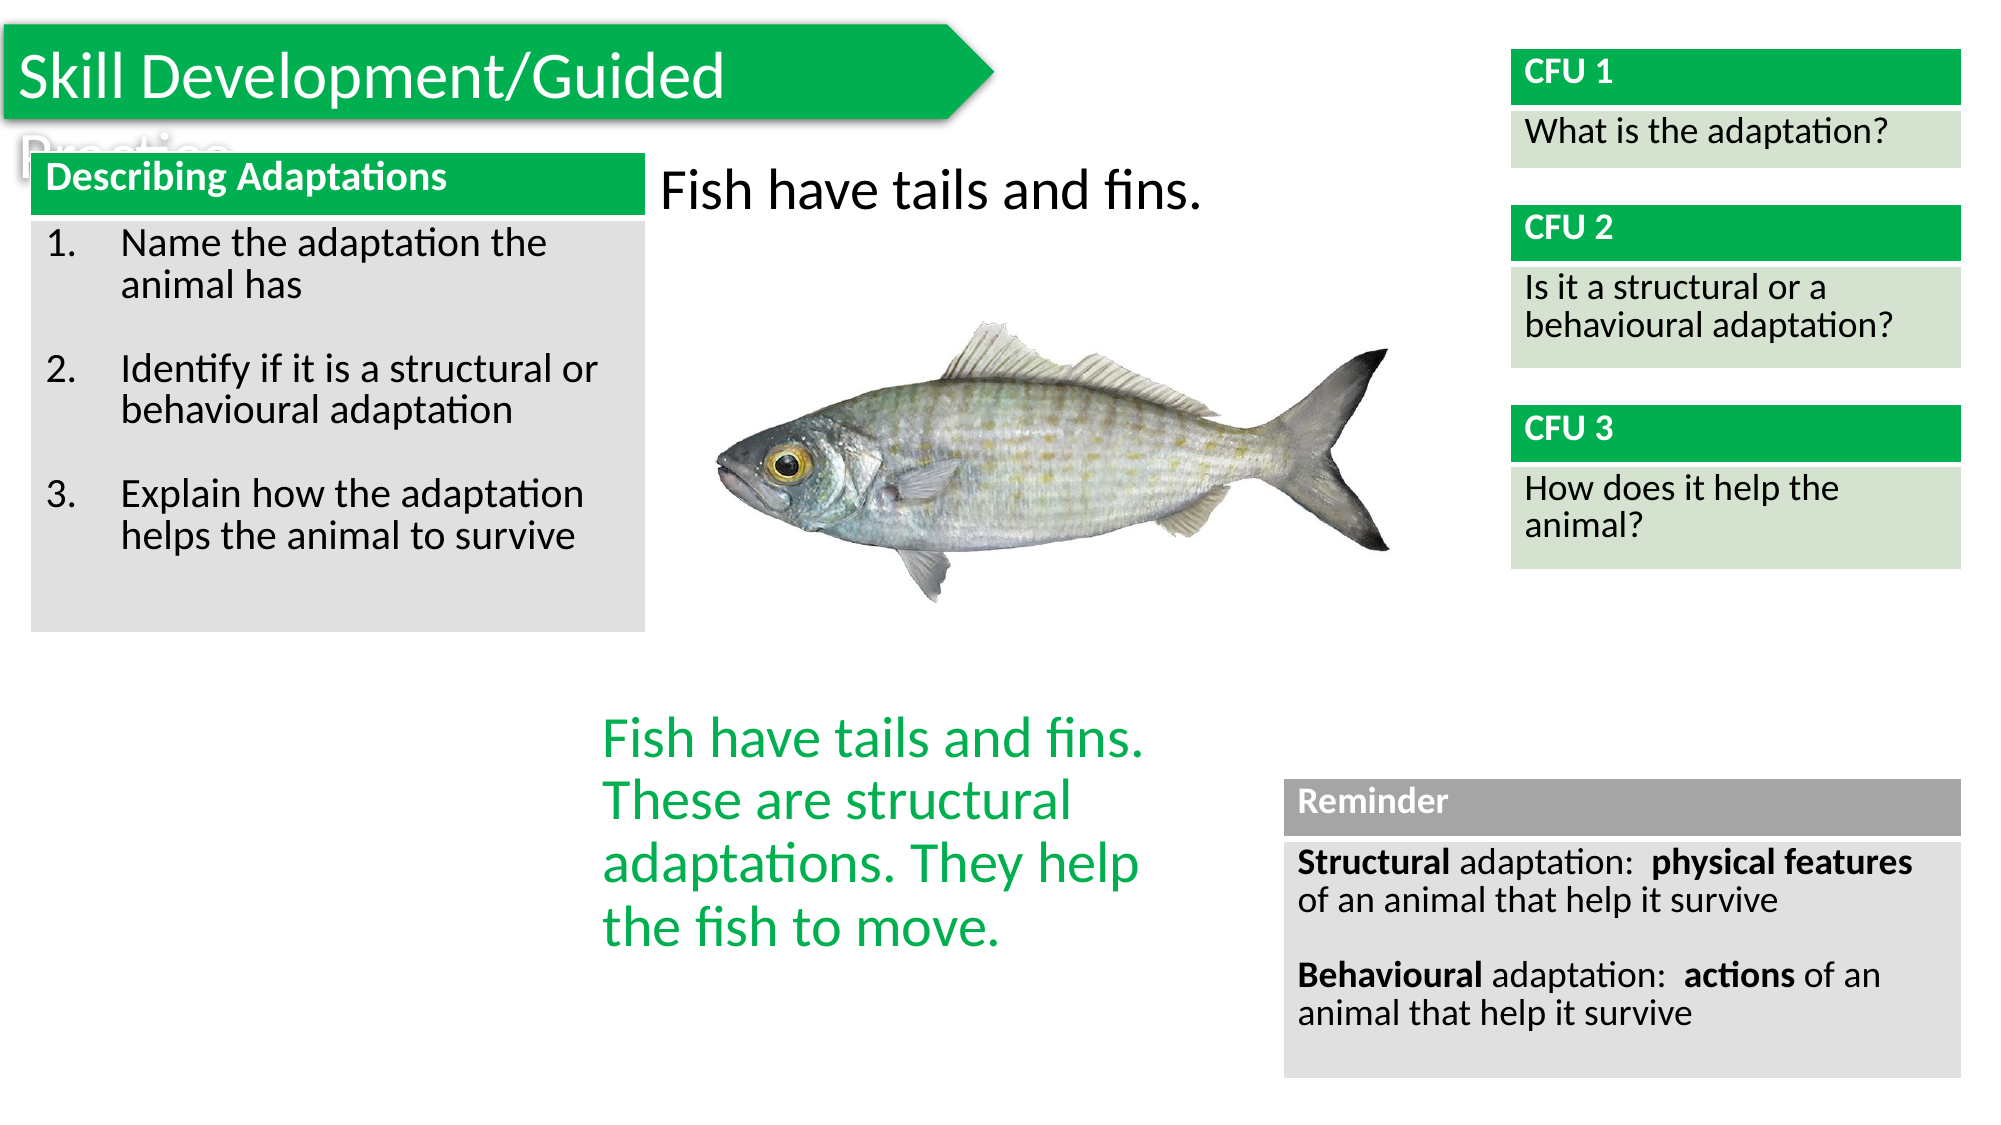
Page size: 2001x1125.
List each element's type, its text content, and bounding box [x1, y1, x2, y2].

table_header CFU 1 [1511, 49, 1961, 105]
table_cell How does it help the animal? [1511, 467, 1961, 569]
table_header CFU 2 [1511, 205, 1961, 261]
table_cell Structural adaptation: physical features of an animal that help it survive Behavioural adaptation: actions of an animal that help it survive [1284, 842, 1961, 1078]
table_header Describing Adaptations [31, 153, 645, 215]
table_cell Is it a structural or a behavioural adaptation? [1511, 267, 1961, 368]
text_box Skill Development/Guided Practice [3, 24, 995, 119]
table_header CFU 3 [1511, 405, 1961, 462]
text_box Fish have tails and fins. These are structural adaptations. They help the fish to move. [587, 699, 1216, 976]
table_cell What is the adaptation? [1511, 111, 1961, 168]
picture [684, 289, 1420, 634]
table_header Reminder [1284, 779, 1961, 836]
table_cell Name the adaptation the animal has Identify if it is a structural or behavioural adaptation Explain how the adaptation helps the animal to survive [31, 221, 645, 632]
text_box Fish have tails and fins. [647, 152, 1283, 362]
